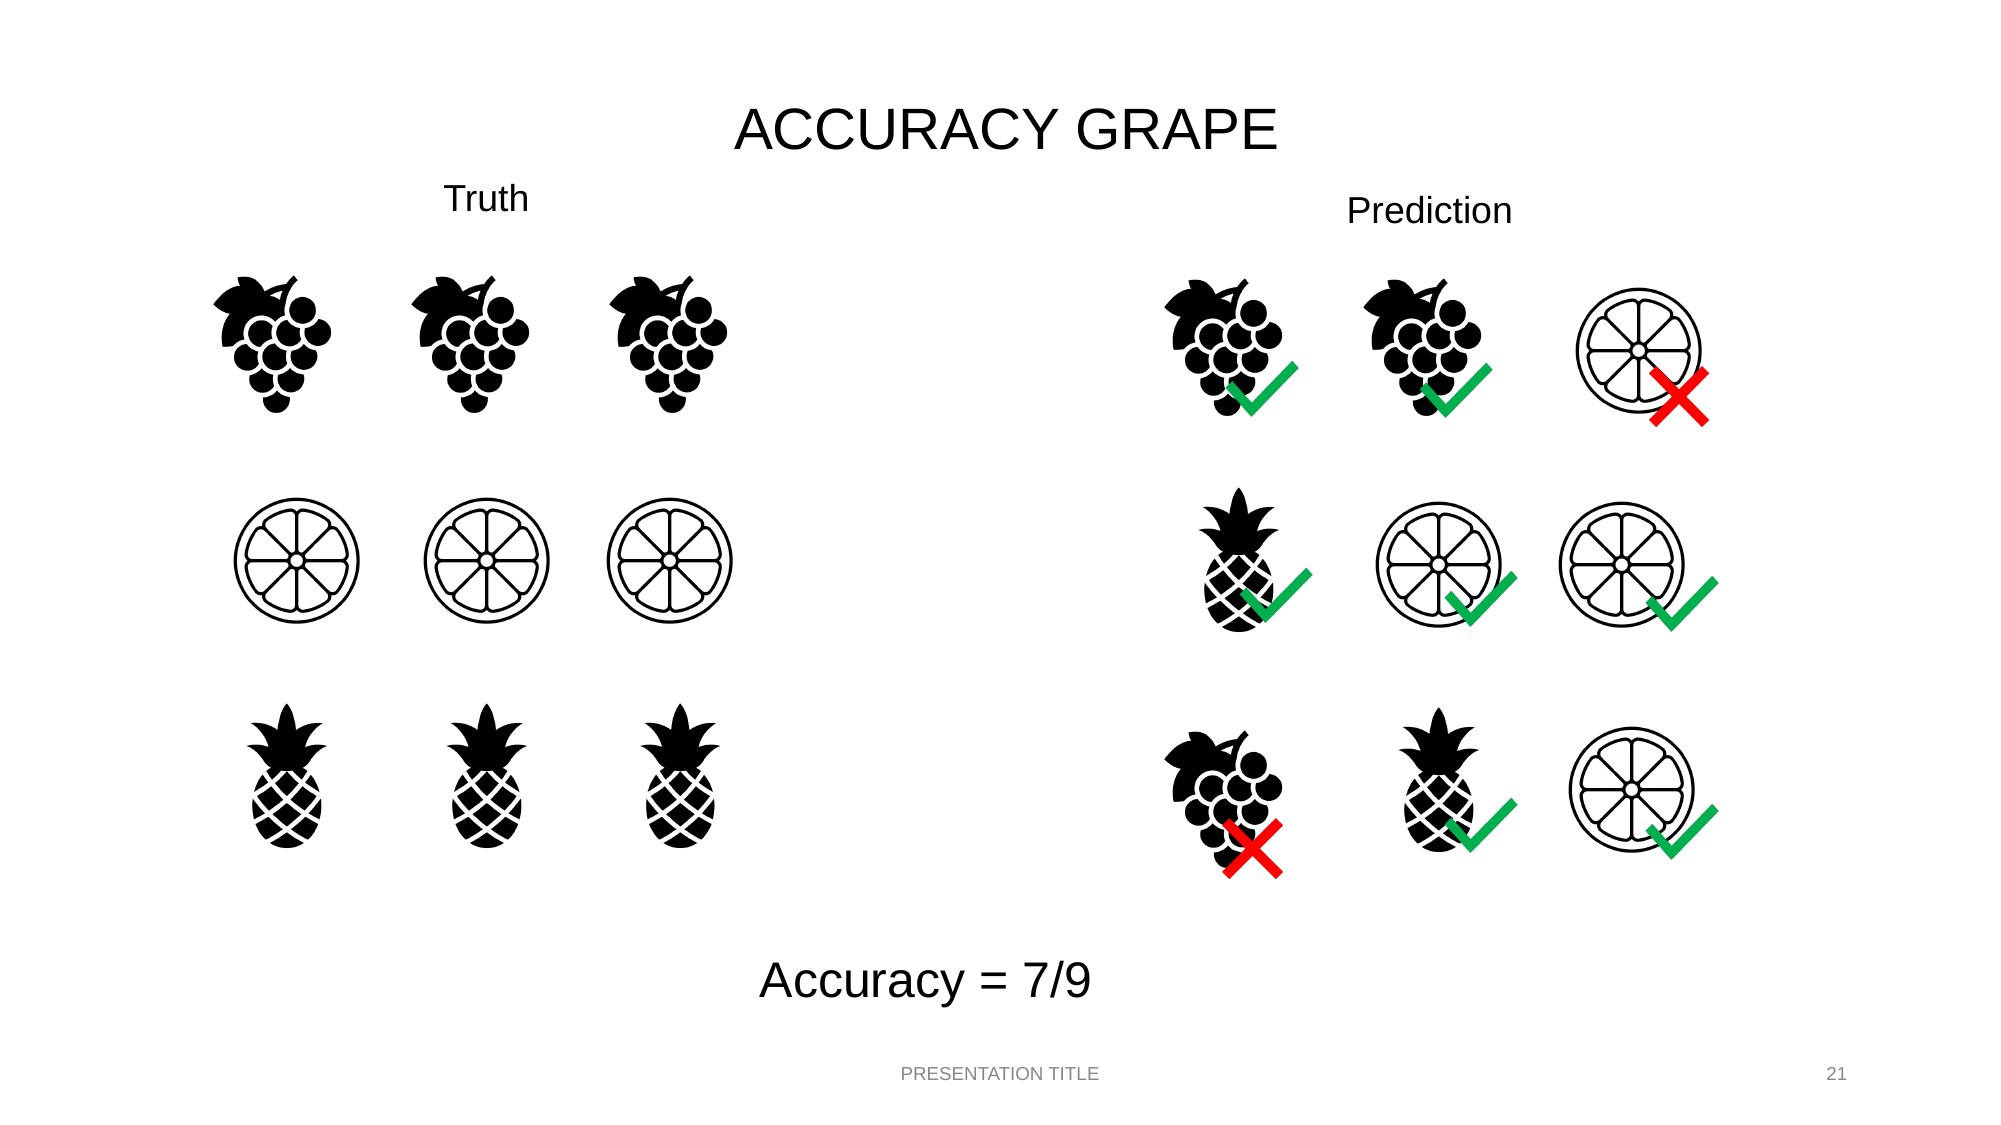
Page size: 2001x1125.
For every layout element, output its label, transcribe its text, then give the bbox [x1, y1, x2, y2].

picture [197, 267, 349, 418]
footer PRESENTATION TITLE [662, 1042, 1338, 1103]
picture [1149, 722, 1301, 890]
slide_number ‹#› [1412, 1042, 1863, 1103]
picture [221, 485, 372, 636]
text_box Prediction [1331, 178, 1782, 239]
picture [1348, 270, 1499, 432]
picture [396, 267, 547, 418]
picture [211, 700, 362, 851]
title ACCURACY GRAPE [144, 21, 1870, 239]
picture [604, 700, 756, 851]
picture [411, 700, 562, 851]
picture [1546, 488, 1721, 645]
picture [1163, 483, 1314, 637]
picture [411, 485, 562, 636]
text_box Accuracy = 7/9 [744, 939, 1195, 1015]
picture [1556, 713, 1721, 873]
picture [1149, 270, 1301, 430]
picture [1363, 703, 1519, 867]
picture [1363, 488, 1519, 640]
picture [1562, 275, 1721, 438]
picture [594, 485, 746, 636]
text_box Truth [428, 166, 879, 227]
picture [594, 267, 746, 418]
